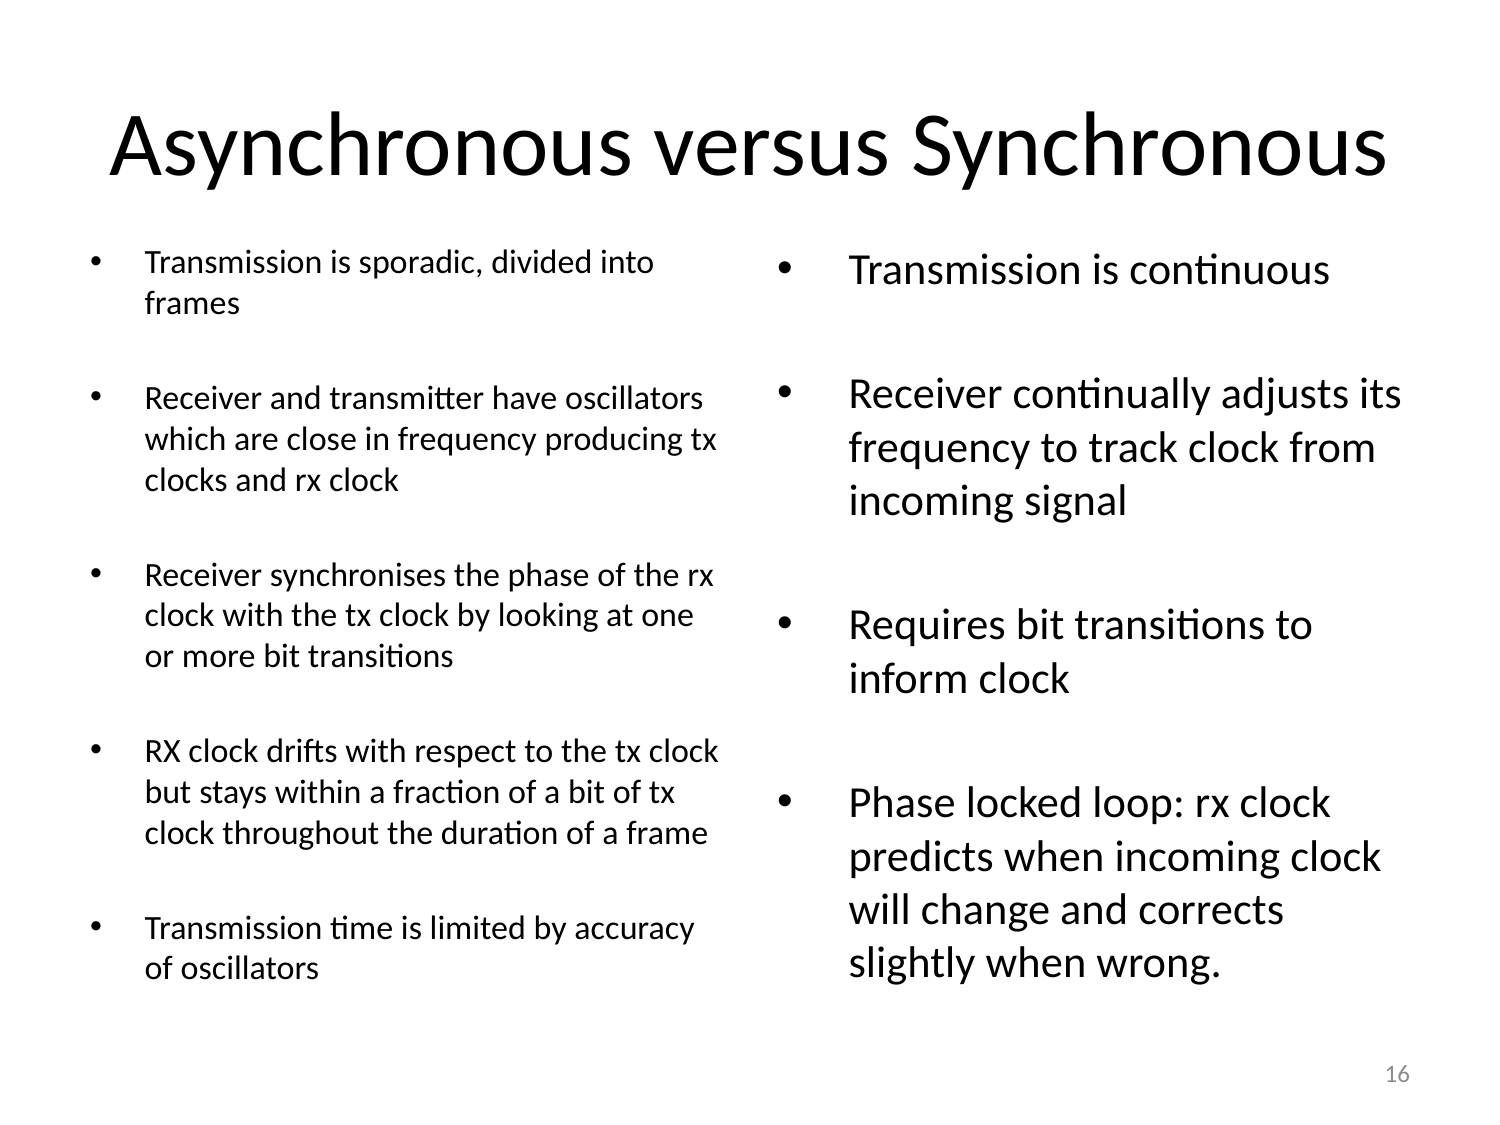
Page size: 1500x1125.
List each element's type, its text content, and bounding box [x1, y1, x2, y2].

title Asynchronous versus Synchronous [75, 45, 1425, 233]
list Transmission is sporadic, divided into frames Receiver and transmitter have oscillators which are close in frequency producing tx clocks and rx clock Receiver synchronises the phase of the rx clock with the tx clock by looking at one or more bit transitions RX clock drifts with respect to the tx clock but stays within a fraction of a bit of tx clock throughout the duration of a frame Transmission time is limited by accuracy of oscillators [75, 232, 738, 1005]
slide_number 16 [1074, 1042, 1425, 1103]
list Transmission is continuous Receiver continually adjusts its frequency to track clock from incoming signal Requires bit transitions to inform clock Phase locked loop: rx clock predicts when incoming clock will change and corrects slightly when wrong. [761, 232, 1425, 1005]
